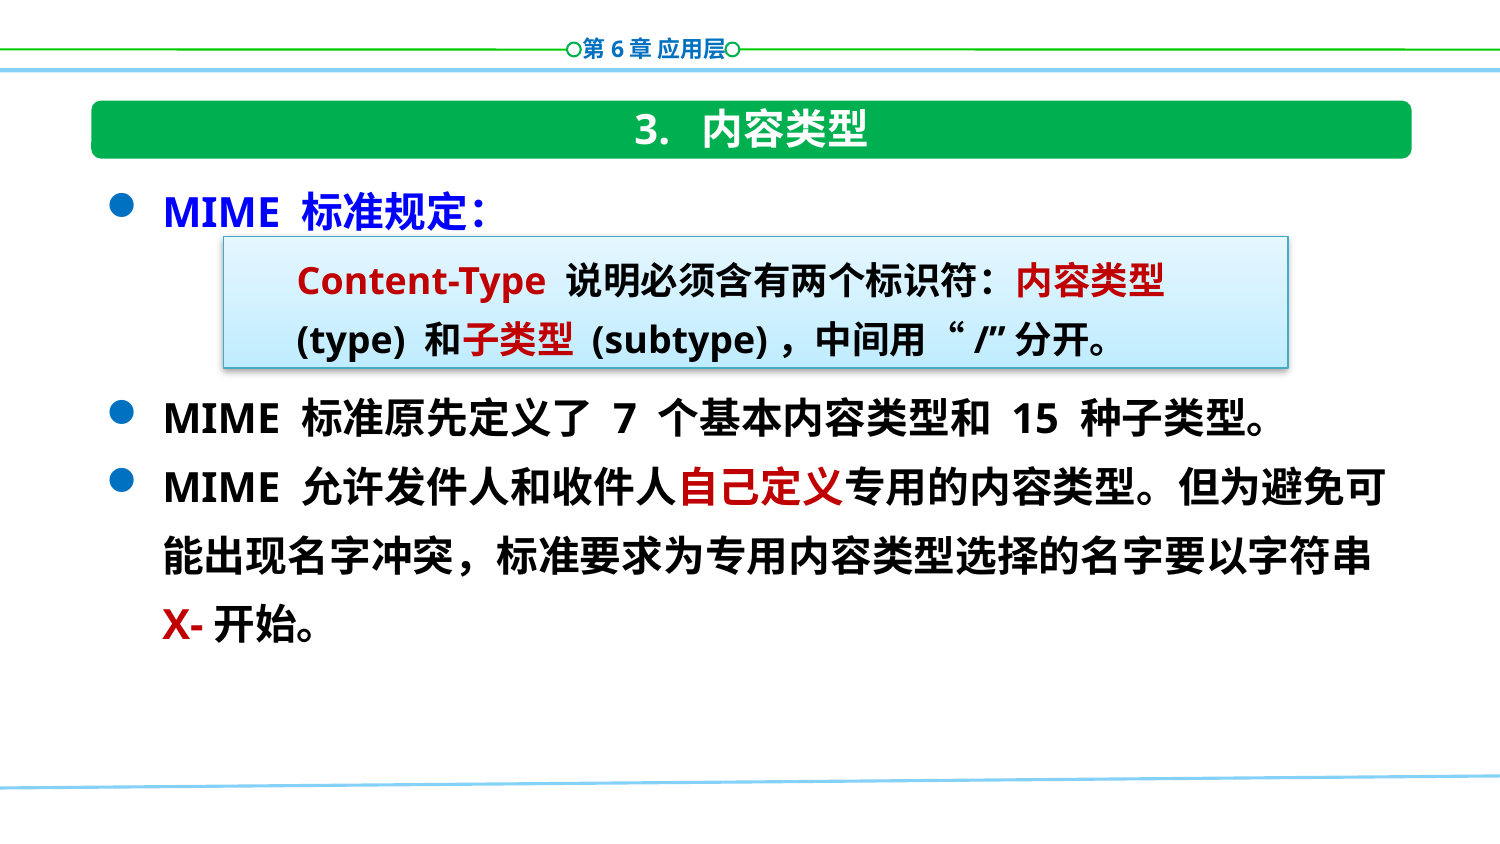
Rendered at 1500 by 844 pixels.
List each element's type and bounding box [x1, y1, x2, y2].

text_box [91, 95, 1412, 656]
